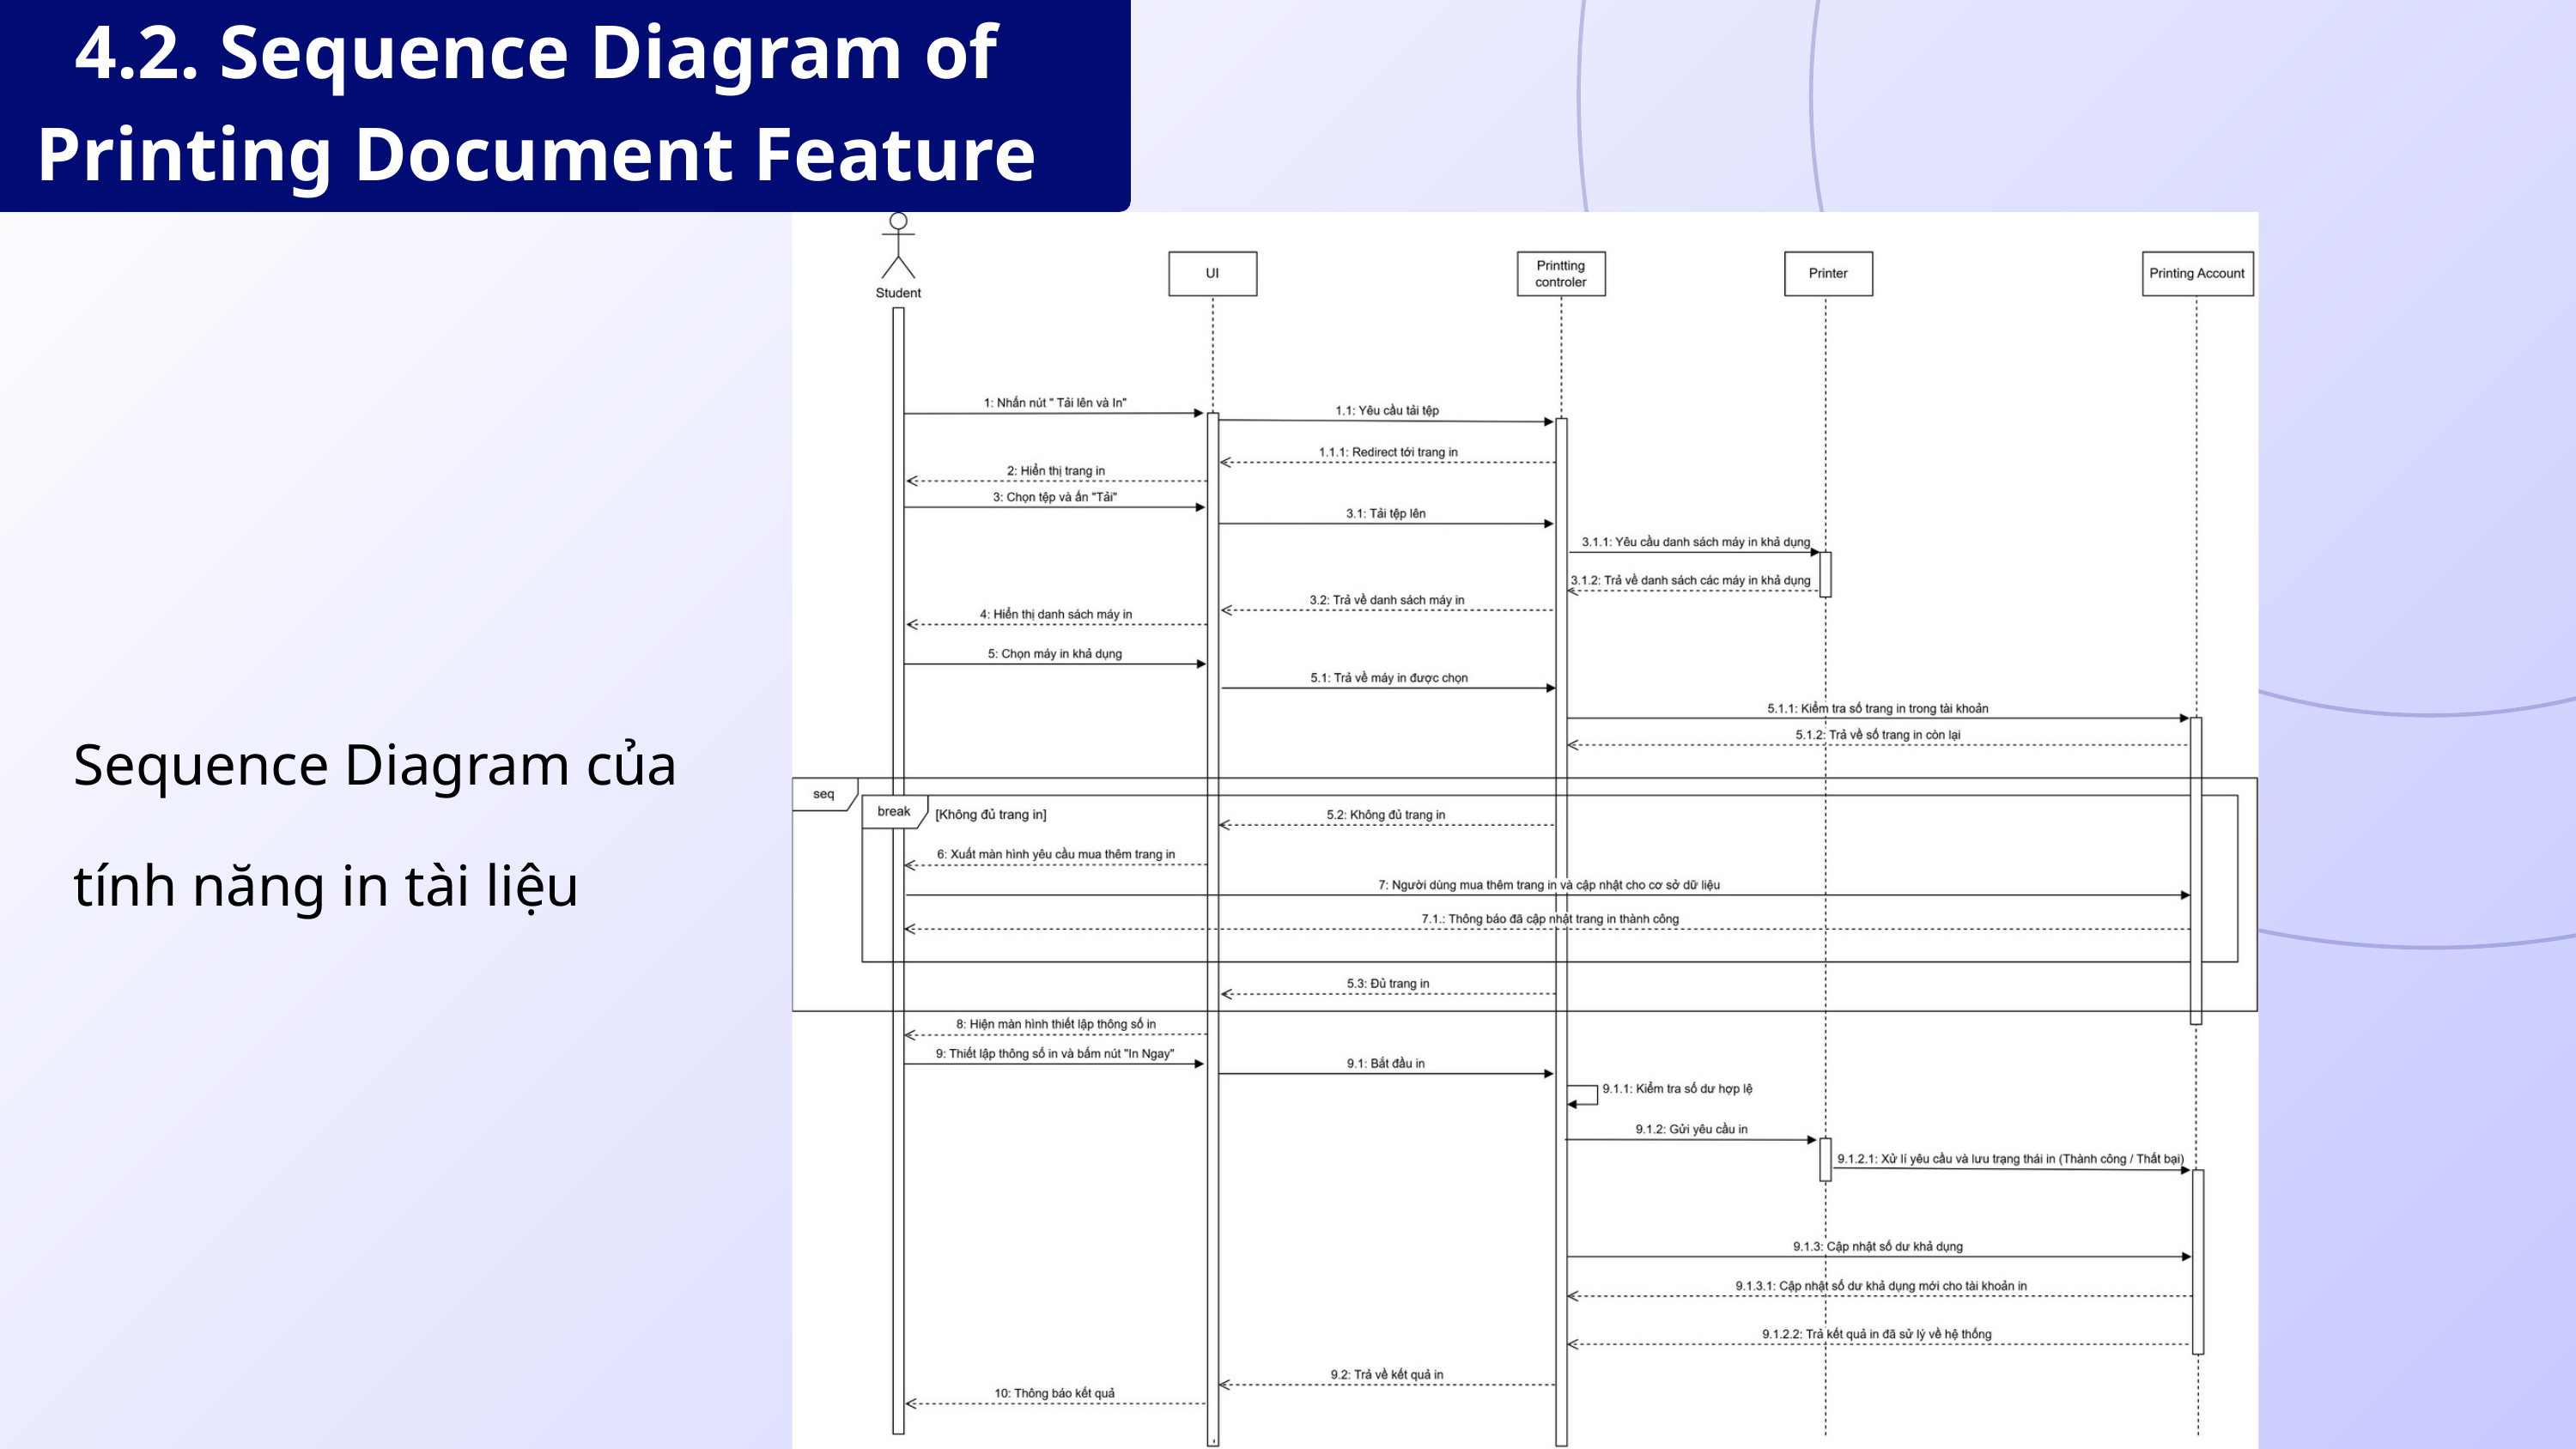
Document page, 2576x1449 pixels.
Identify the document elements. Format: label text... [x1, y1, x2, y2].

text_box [1810, 0, 2576, 716]
text_box [792, 212, 2259, 1449]
text_box Sequence Diagram của tính năng in tài liệu [73, 675, 700, 918]
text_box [1578, 0, 2576, 949]
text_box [0, 0, 1131, 212]
